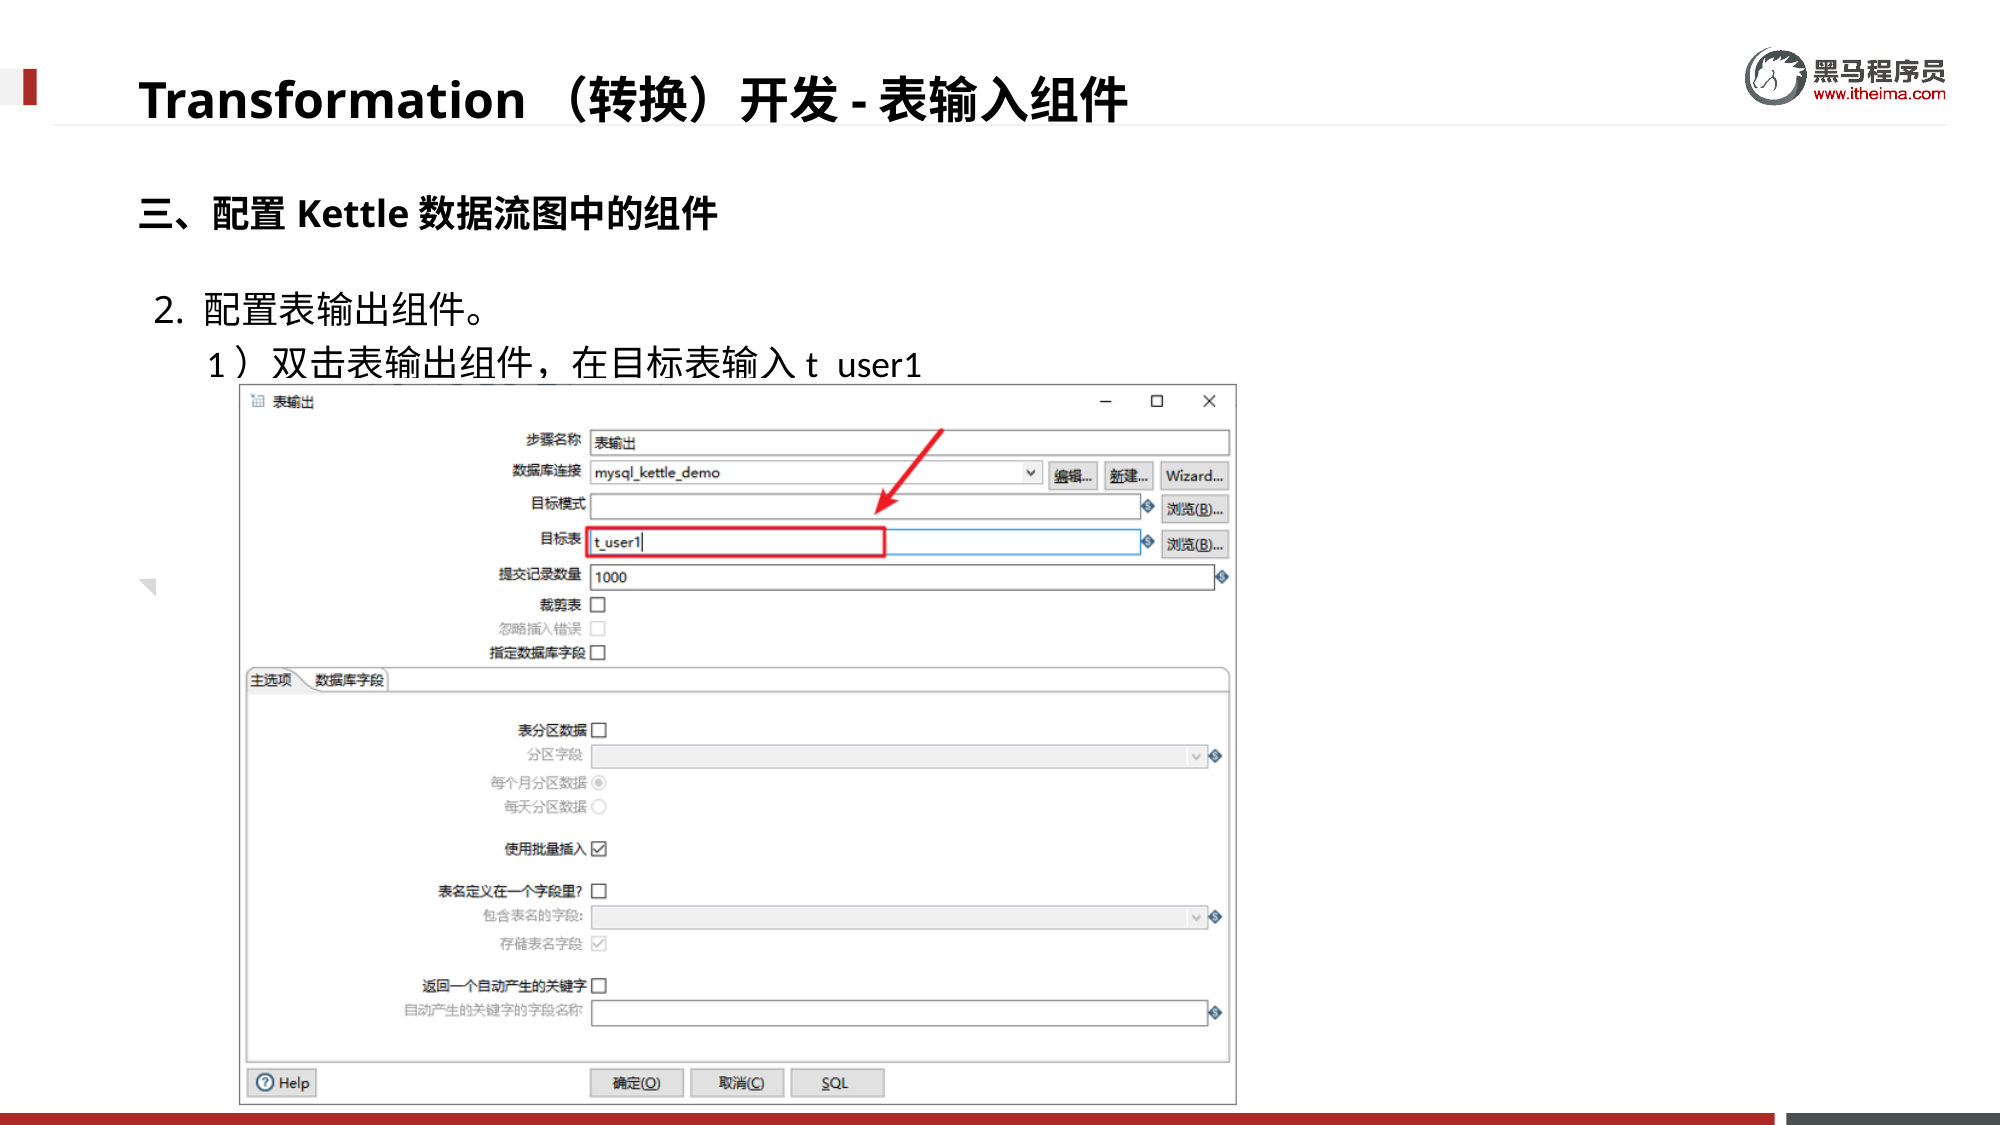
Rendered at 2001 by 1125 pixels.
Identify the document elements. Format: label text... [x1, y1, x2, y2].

text_box [136, 576, 159, 598]
picture [233, 378, 1244, 1111]
title Transformation（转换）开发-表输入组件 [48, 54, 1711, 143]
picture [1744, 46, 1946, 106]
text_box 2. 配置表输出组件。 [138, 278, 1737, 338]
text_box 三、配置Kettle数据流图中的组件 [0, 182, 1659, 242]
text_box 1）双击表输出组件，在目标表输入t_user1 [191, 332, 1520, 393]
